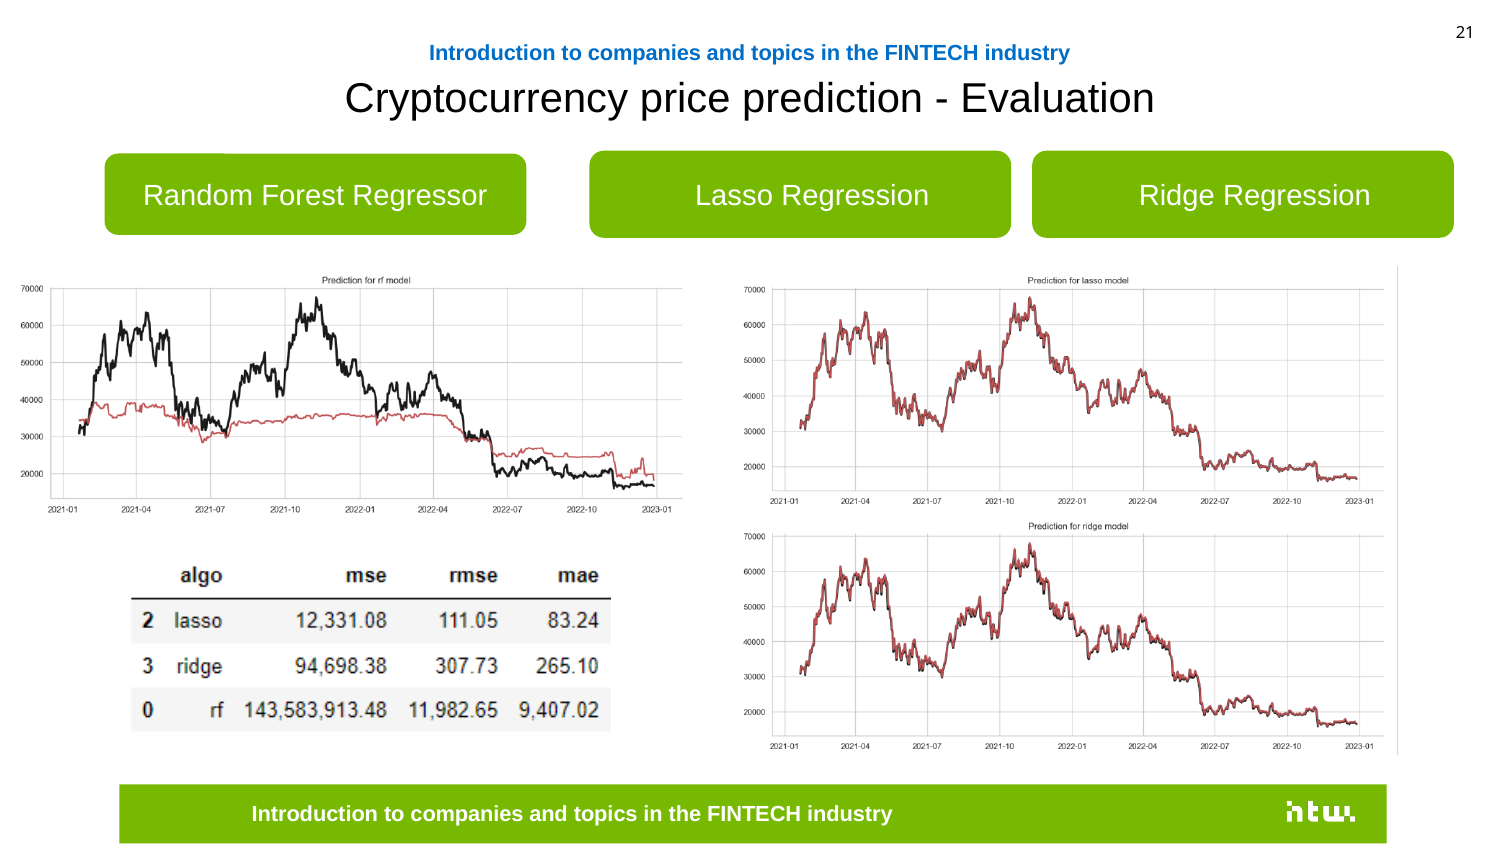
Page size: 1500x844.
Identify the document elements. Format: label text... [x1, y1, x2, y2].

text_box Introduction to companies and topics in the FINTECH industry [374, 38, 1126, 65]
text_box Ridge Regression [1030, 148, 1457, 240]
text_box Lasso Regression [587, 148, 1014, 240]
text_box 21 [1376, 10, 1490, 56]
picture [737, 266, 1399, 755]
picture [1285, 799, 1362, 830]
picture [19, 273, 689, 516]
text_box Random Forest Regressor [102, 151, 529, 237]
text_box [119, 784, 1387, 844]
text_box Cryptocurrency price prediction - Evaluation [344, 70, 1156, 122]
text_box Introduction to companies and topics in the FINTECH industry [197, 799, 948, 826]
picture [119, 551, 612, 738]
